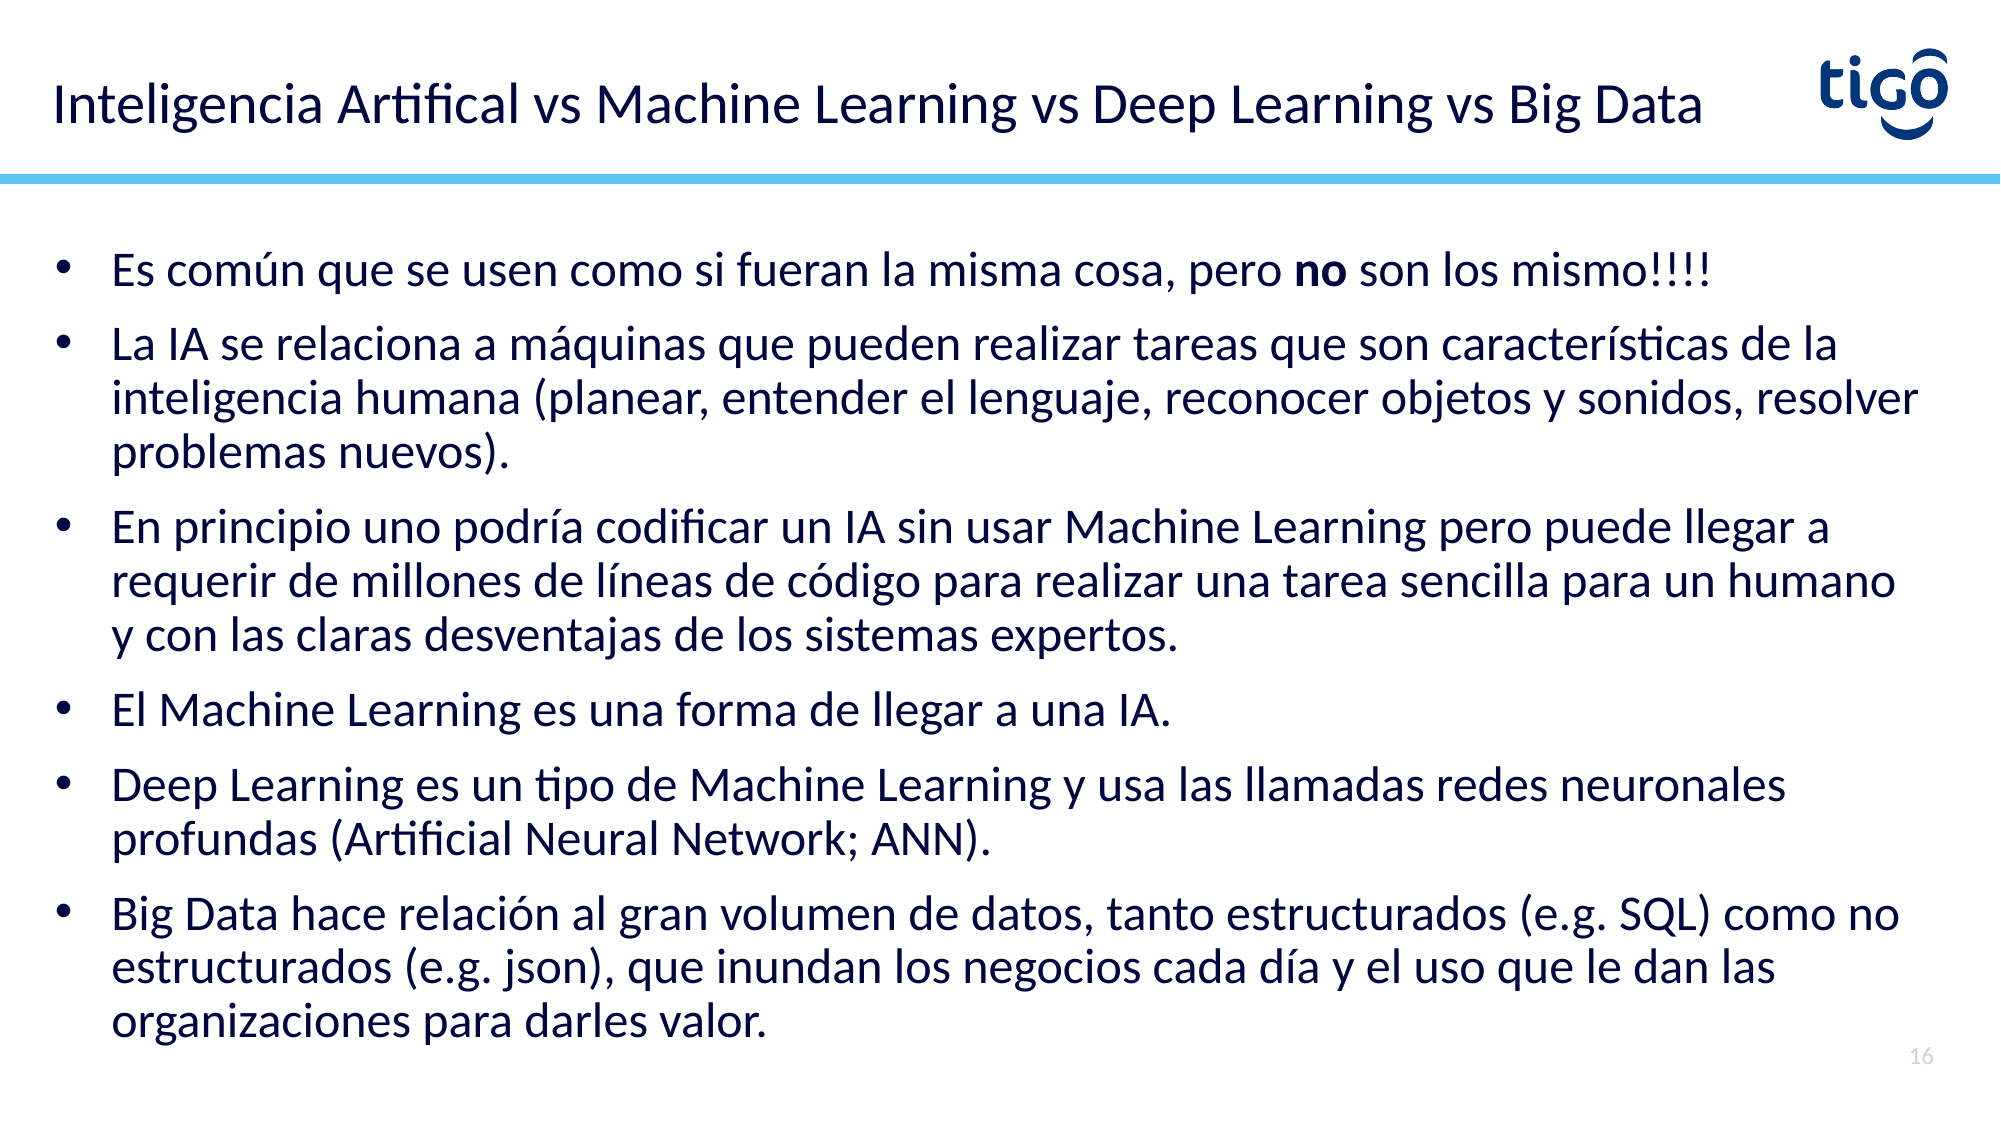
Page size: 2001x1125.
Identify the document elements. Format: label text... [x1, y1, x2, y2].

list Es común que se usen como si fueran la misma cosa, pero no son los mismo!!!! La IA se relaciona a máquinas que pueden realizar tareas que son características de la inteligencia humana (planear, entender el lenguaje, reconocer objetos y sonidos, resolver problemas nuevos). En principio uno podría codificar un IA sin usar Machine Learning pero puede llegar a requerir de millones de líneas de código para realizar una tarea sencilla para un humano y con las claras desventajas de los sistemas expertos. El Machine Learning es una forma de llegar a una IA. Deep Learning es un tipo de Machine Learning y usa las llamadas redes neuronales profundas (Artificial Neural Network; ANN). Big Data hace relación al gran volumen de datos, tanto estructurados (e.g. SQL) como no estructurados (e.g. json), que inundan los negocios cada día y el uso que le dan las organizaciones para darles valor. [54, 235, 1945, 1029]
slide_number 16 [1893, 1028, 1946, 1081]
list Inteligencia Artifical vs Machine Learning vs Deep Learning vs Big Data [52, 65, 1759, 142]
picture [1805, 25, 1976, 163]
